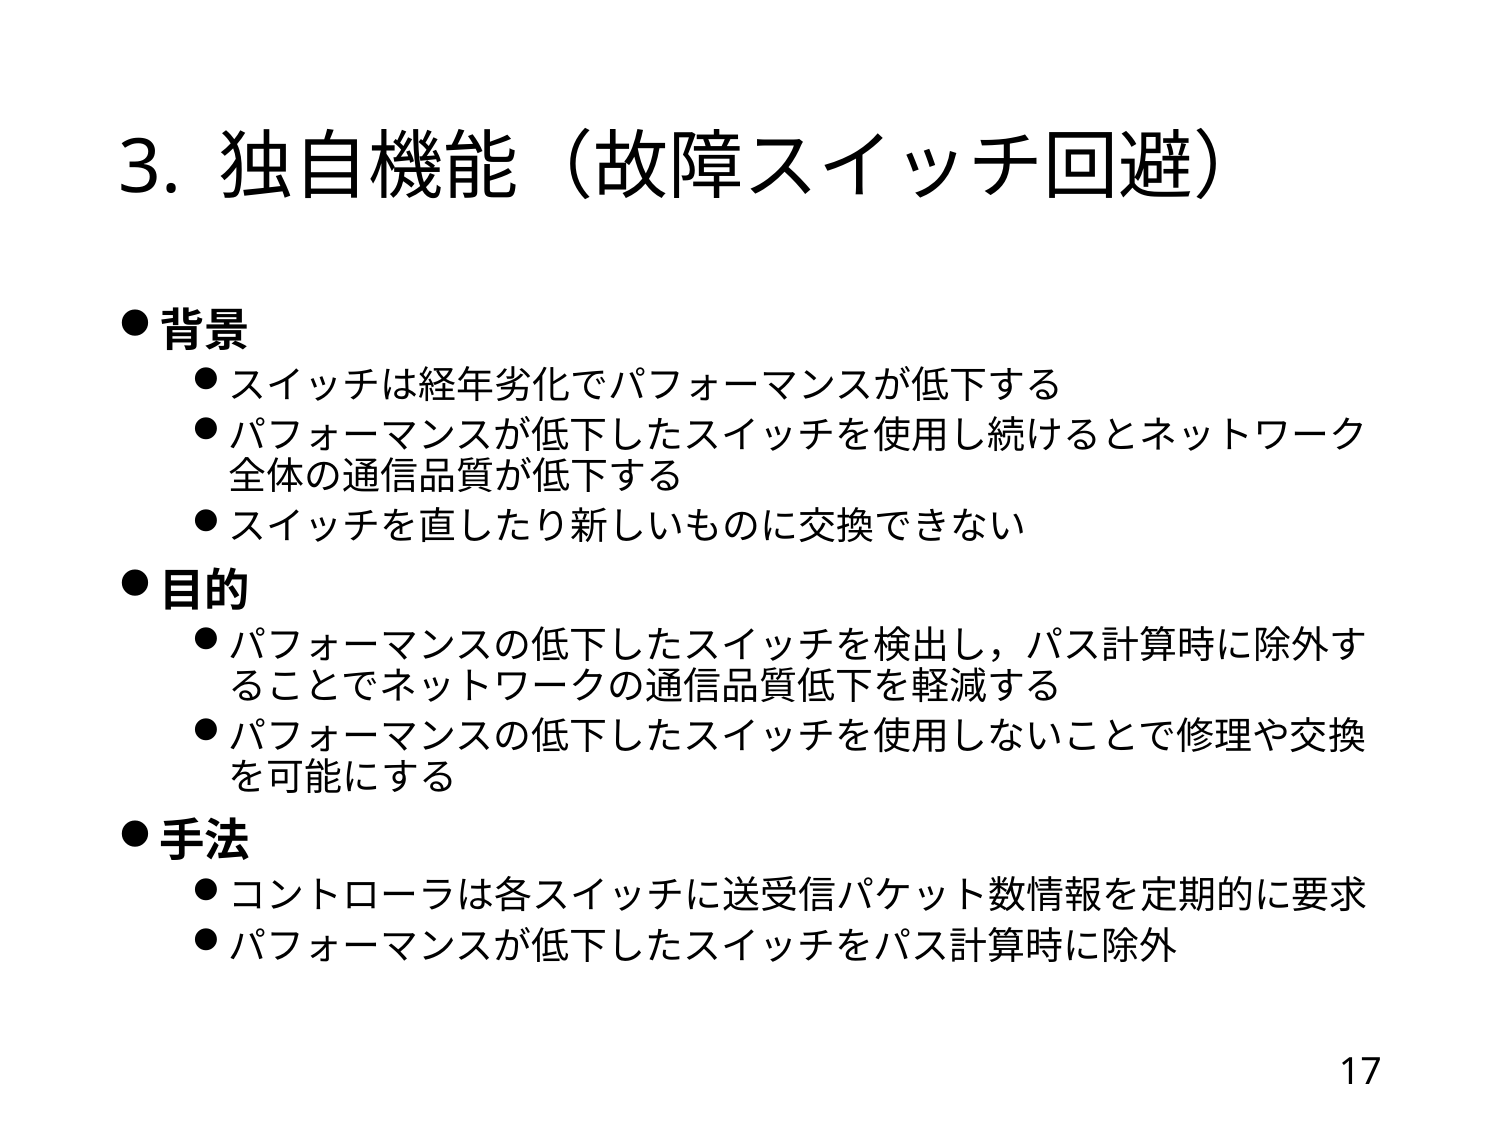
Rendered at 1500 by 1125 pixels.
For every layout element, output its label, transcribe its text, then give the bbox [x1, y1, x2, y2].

slide_number 17 [1059, 1042, 1397, 1103]
list 背景 スイッチは経年劣化でパフォーマンスが低下する パフォーマンスが低下したスイッチを使用し続けるとネットワーク全体の通信品質が低下する スイッチを直したり新しいものに交換できない 目的 パフォーマンスの低下したスイッチを検出し，パス計算時に除外することでネットワークの通信品質低下を軽減する パフォーマンスの低下したスイッチを使用しないことで修理や交換を可能にする 手法 コントローラは各スイッチに送受信パケット数情報を定期的に要求 パフォーマンスが低下したスイッチをパス計算時に除外 [103, 299, 1397, 1014]
title 3. 独自機能（故障スイッチ回避） [103, 59, 1397, 278]
